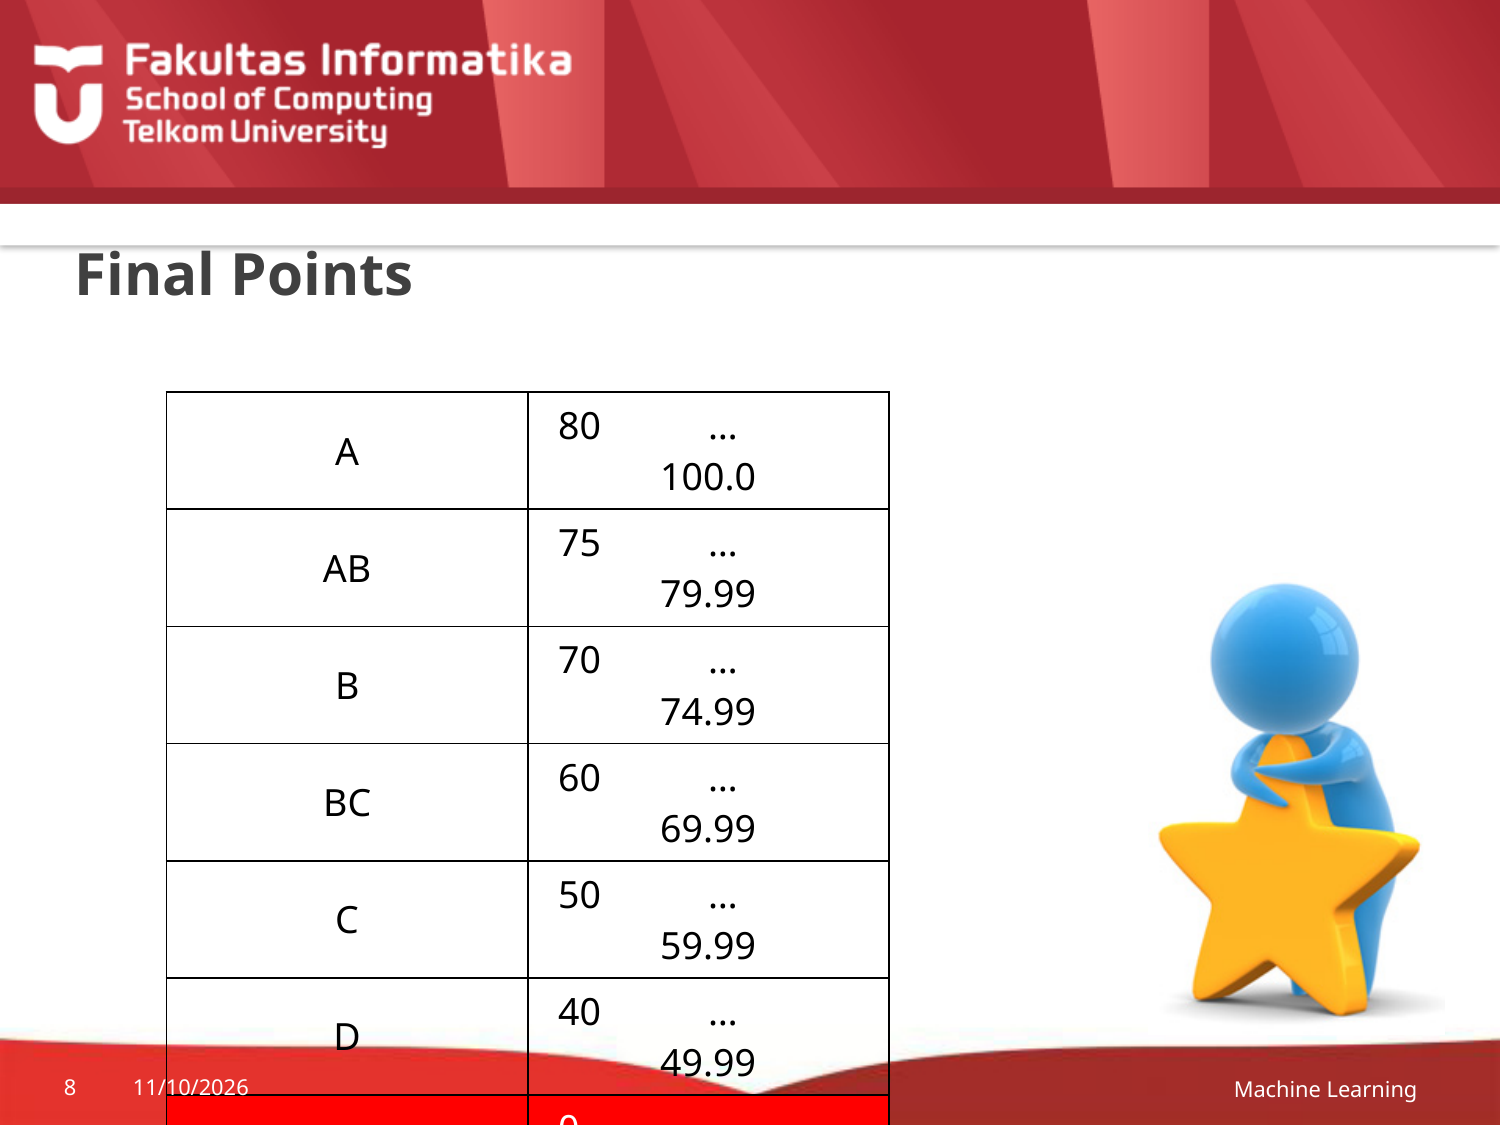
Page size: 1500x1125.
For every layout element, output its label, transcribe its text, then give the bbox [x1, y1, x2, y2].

list Machine Learning [888, 1058, 1433, 1119]
table_cell D [167, 979, 527, 1094]
table_cell 75 … 79.99 [529, 510, 888, 626]
table_cell 0 ... 39.99 [529, 1096, 888, 1125]
table_cell 40 … 49.99 [529, 979, 888, 1094]
table_cell E [167, 1096, 527, 1125]
table_cell B [167, 627, 527, 743]
table_header A [167, 393, 527, 508]
table_cell 50 … 59.99 [529, 862, 888, 977]
picture [0, 1024, 166, 1125]
picture [0, 0, 1500, 203]
picture [890, 572, 1500, 1125]
table_header 80 … 100.0 [529, 393, 888, 508]
table_cell AB [167, 510, 527, 626]
slide_number 8 [63, 1058, 123, 1119]
table_cell C [167, 862, 527, 977]
table_cell BC [167, 744, 527, 860]
title Final Points [59, 219, 1426, 325]
table_cell 70 … 74.99 [529, 627, 888, 743]
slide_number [132, 1058, 403, 1119]
table_cell 60 … 69.99 [529, 744, 888, 860]
